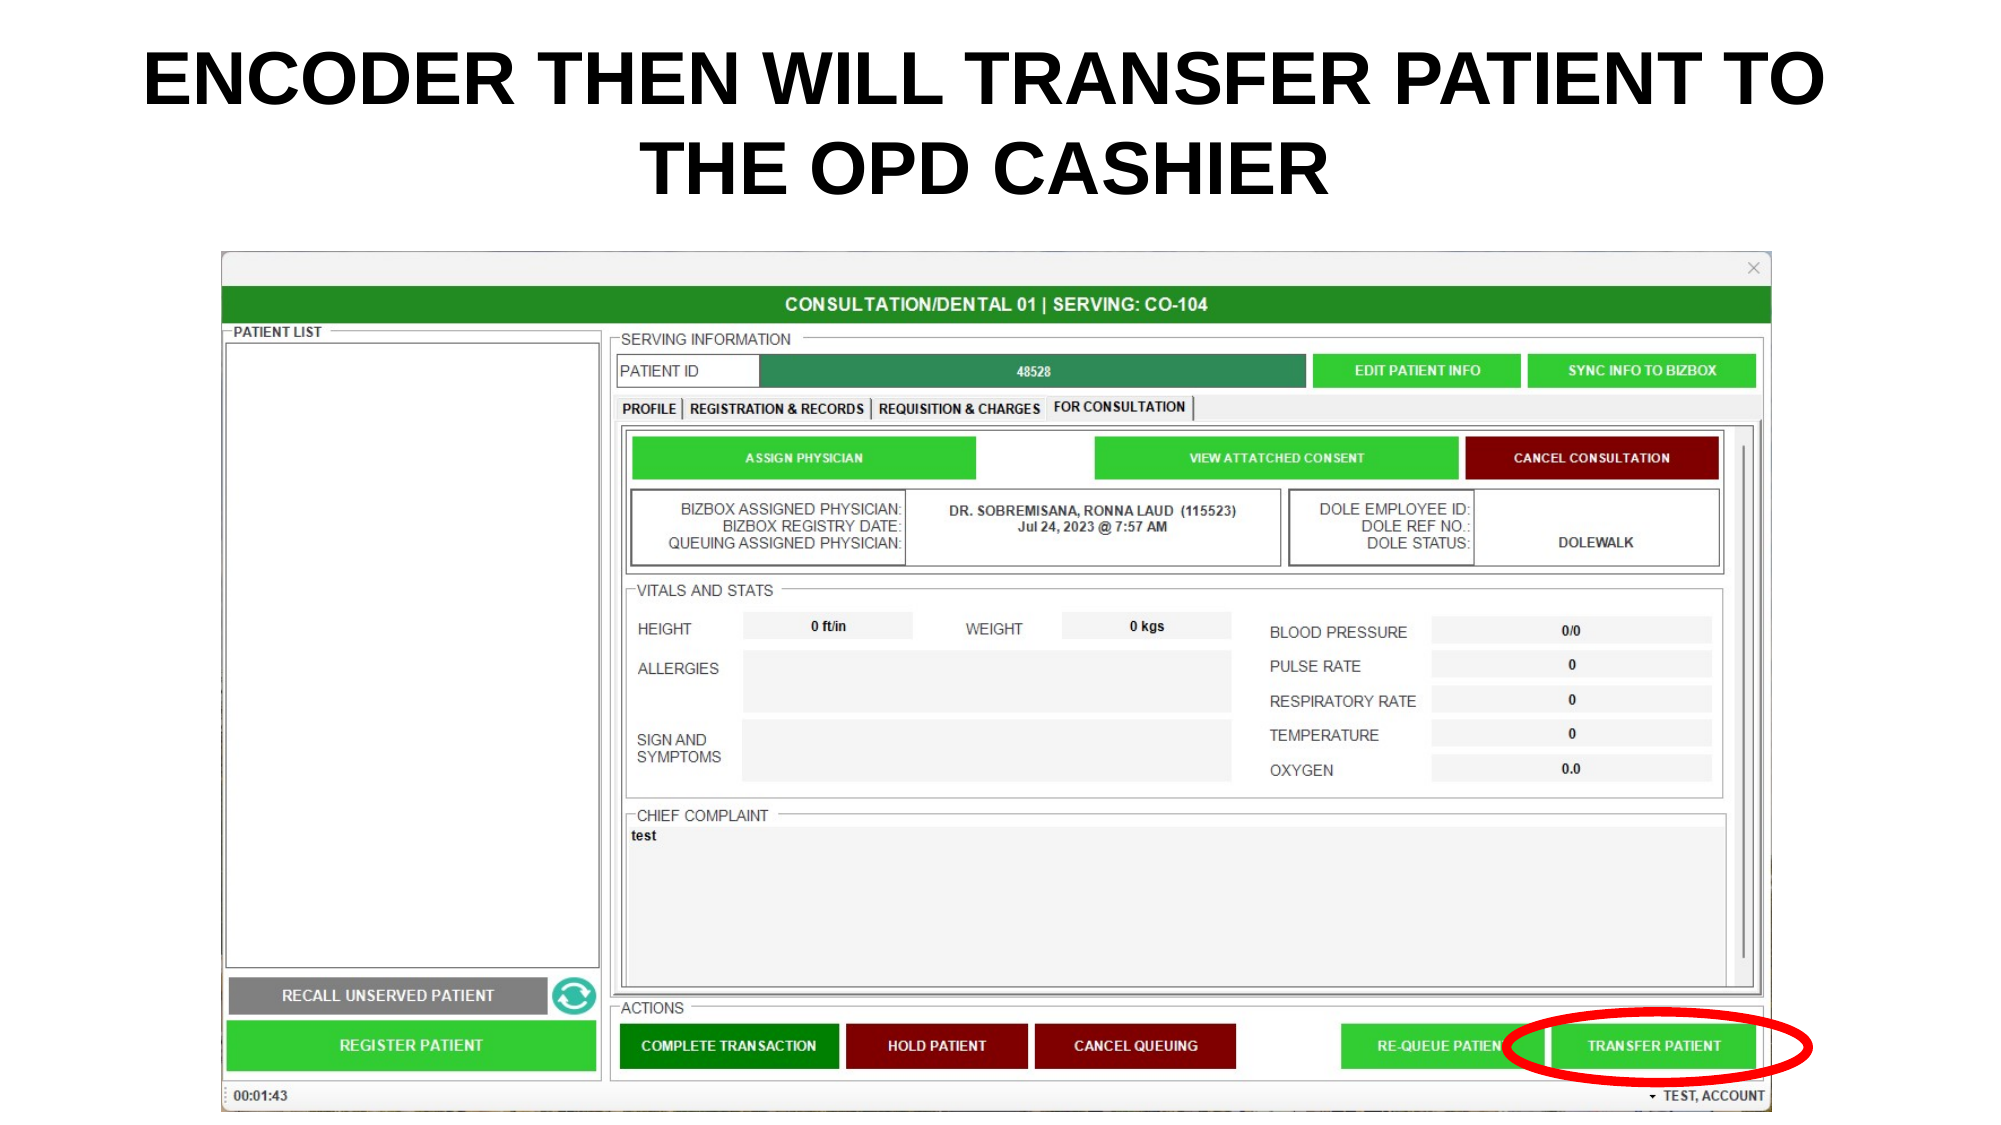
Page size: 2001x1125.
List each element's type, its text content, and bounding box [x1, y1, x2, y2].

text_box [1772, 1023, 1810, 1072]
picture [221, 251, 1772, 1112]
text_box ENCODER THEN WILL TRANSFER PATIENT TO THE OPD CASHIER [50, 53, 1920, 186]
